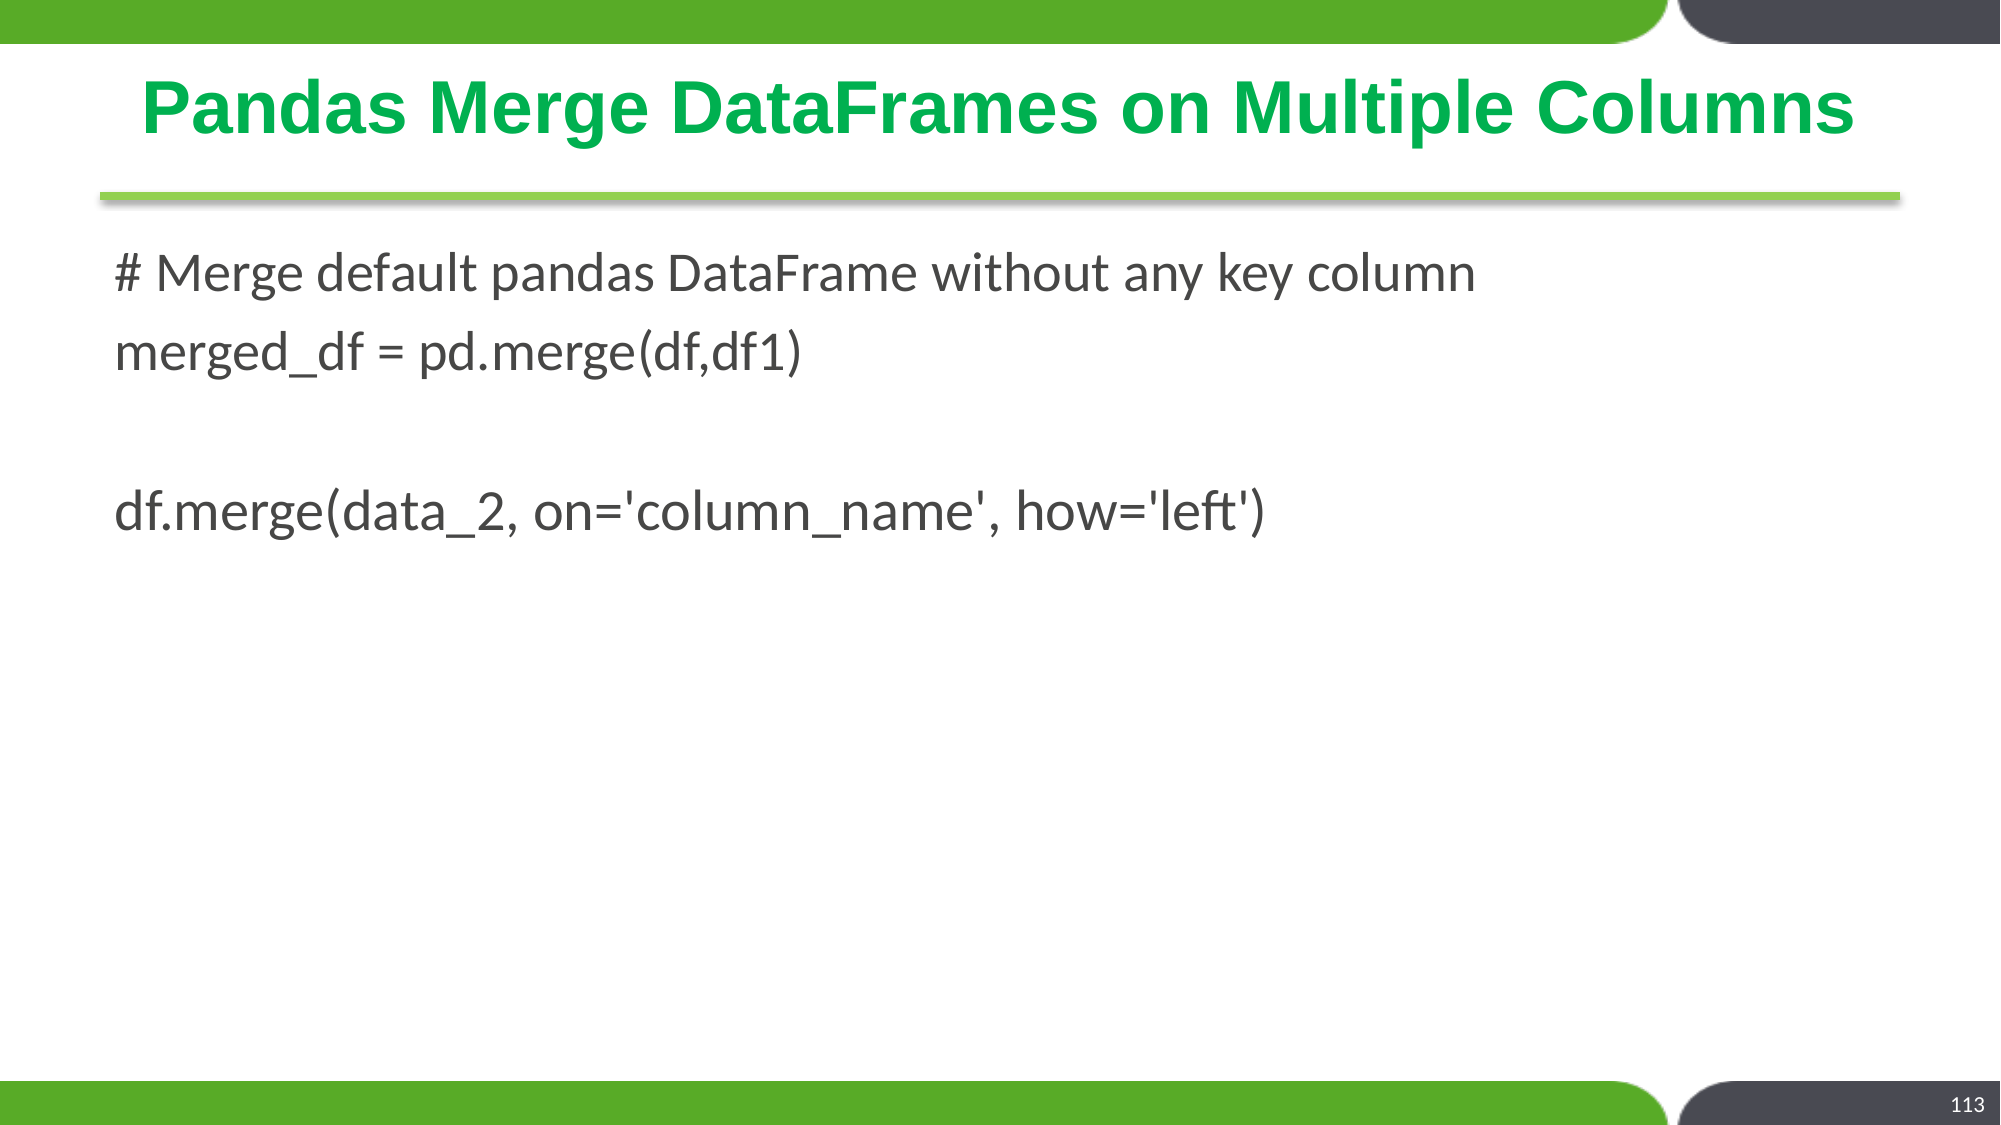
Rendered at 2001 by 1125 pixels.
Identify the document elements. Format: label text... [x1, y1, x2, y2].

slide_number 113 [1690, 1081, 2000, 1125]
list # Merge default pandas DataFrame without any key column merged_df = pd.merge(df,df1) df.merge(data_2, on='column_name', how='left') [99, 227, 1900, 1058]
title Pandas Merge DataFrames on Multiple Columns [99, 50, 1900, 181]
